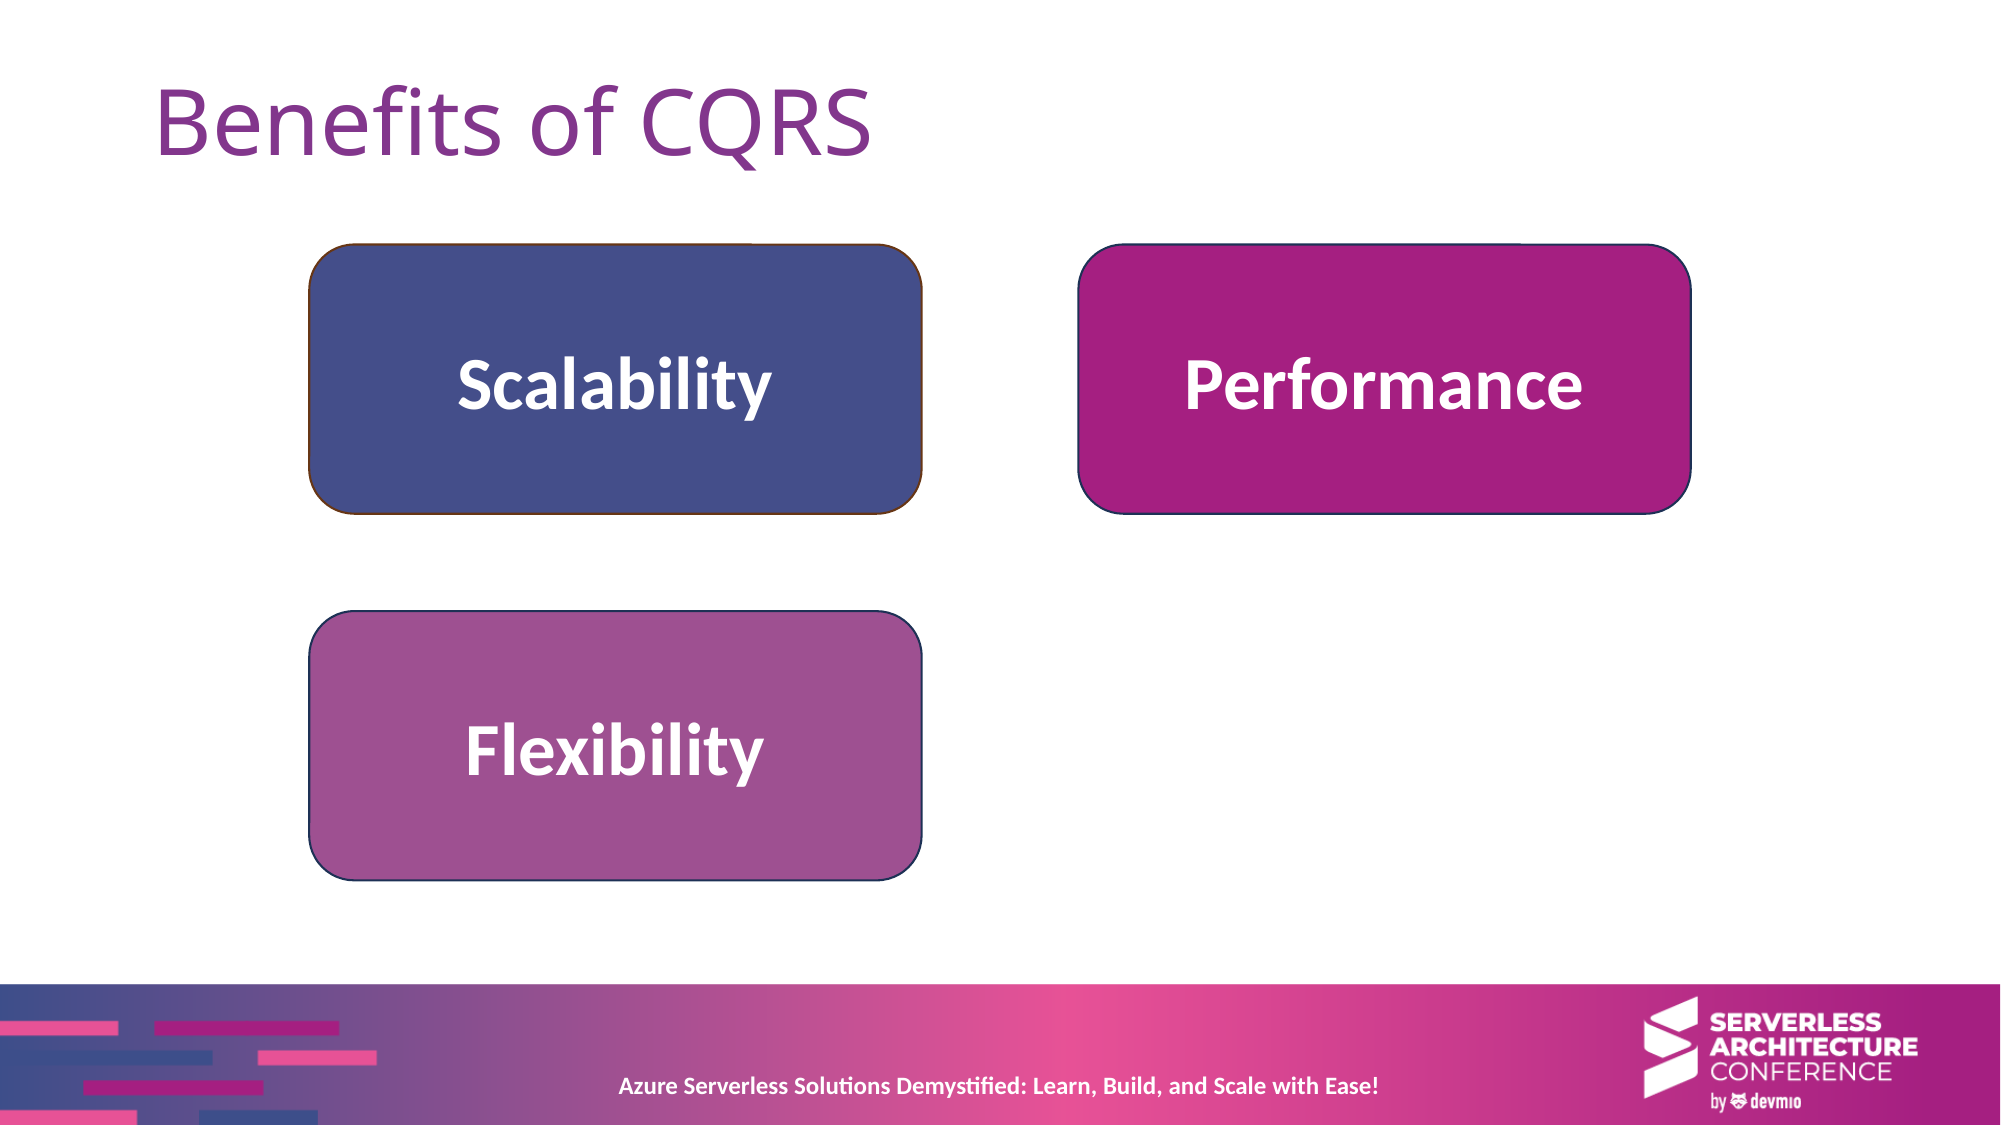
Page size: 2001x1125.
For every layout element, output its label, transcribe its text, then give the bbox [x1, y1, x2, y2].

title Benefits of CQRS [137, 17, 1863, 235]
picture [0, 0, 2001, 1125]
text_box Flexibility [308, 610, 923, 882]
text_box Performance [1077, 243, 1692, 515]
text_box Scalability [308, 243, 923, 515]
